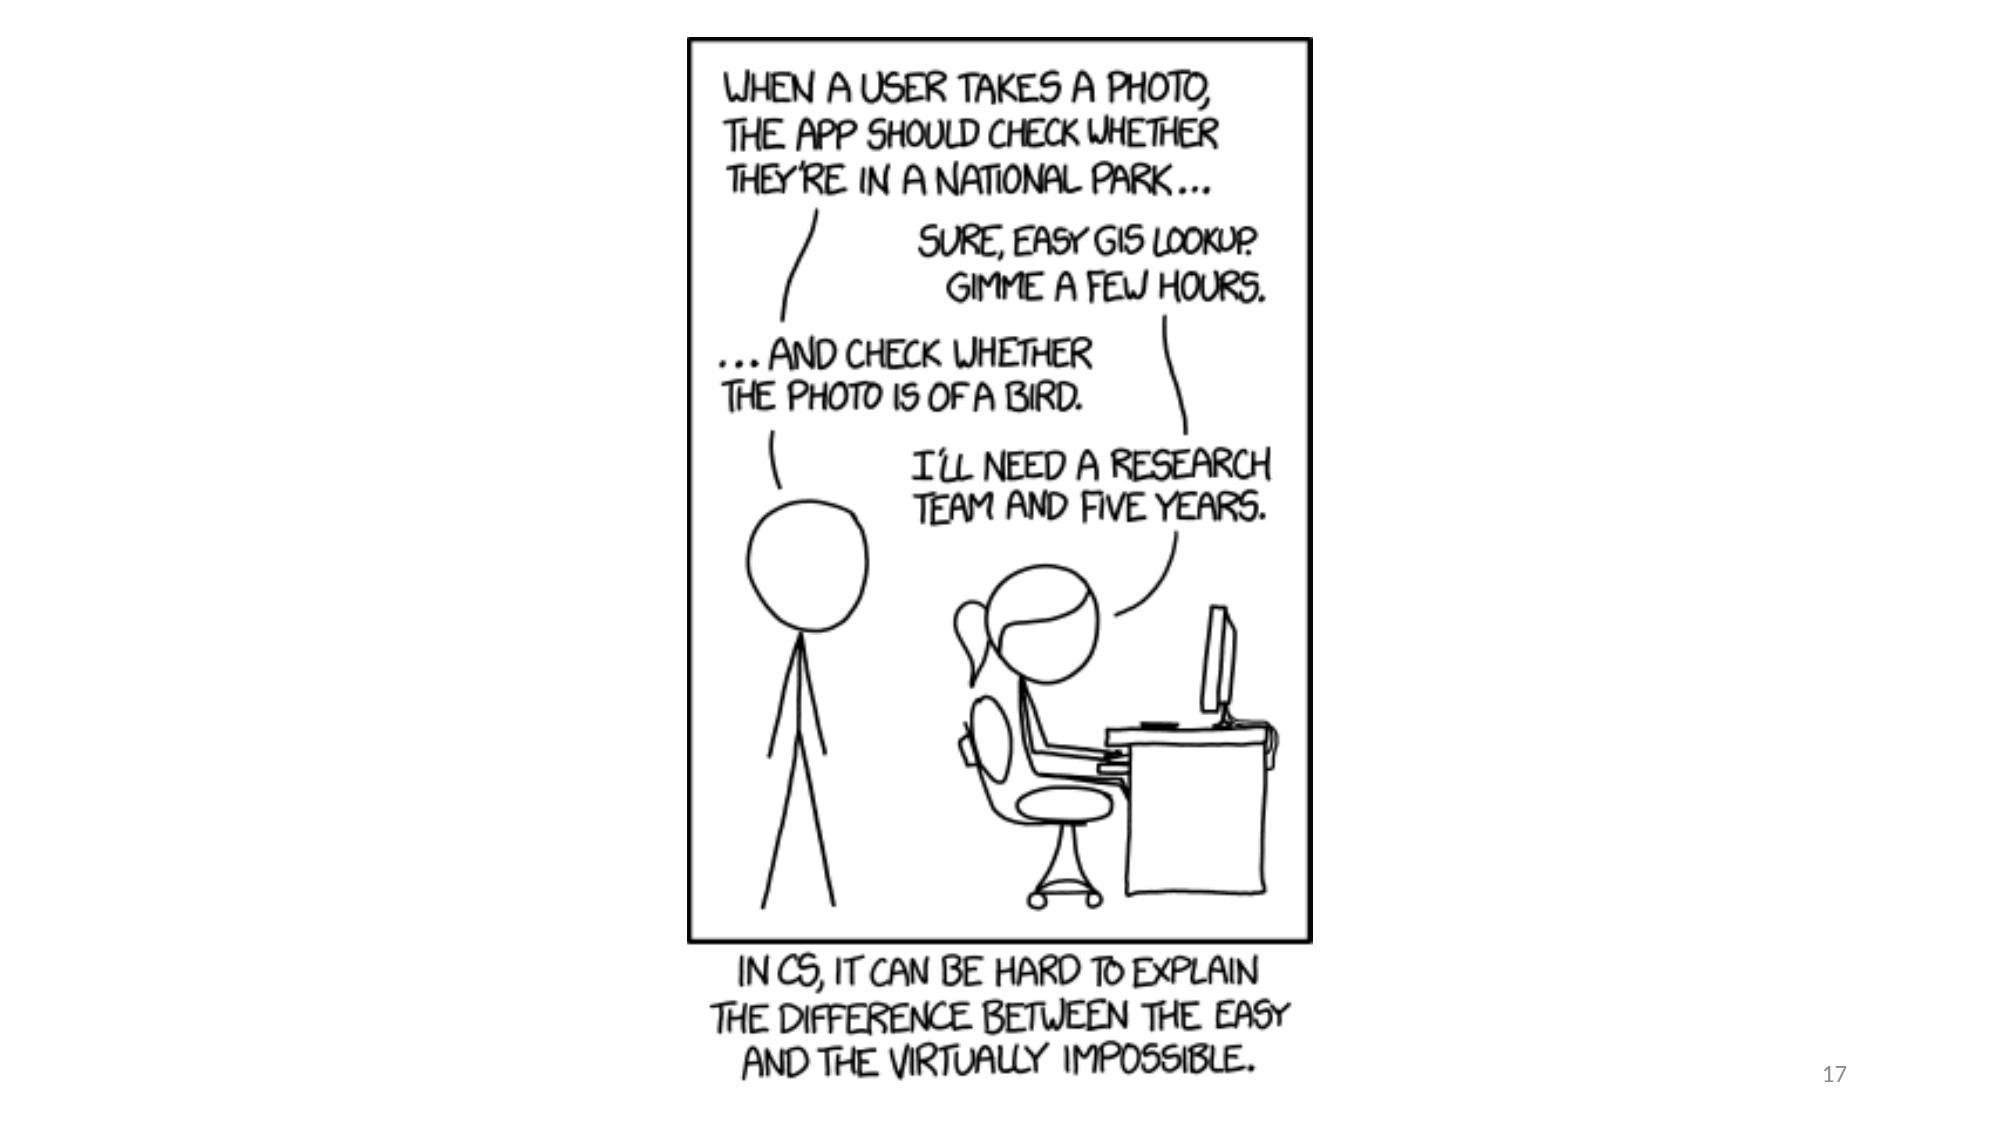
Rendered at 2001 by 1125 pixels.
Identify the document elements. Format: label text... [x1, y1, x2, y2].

slide_number 17 [1412, 1042, 1863, 1103]
picture [687, 37, 1313, 1088]
